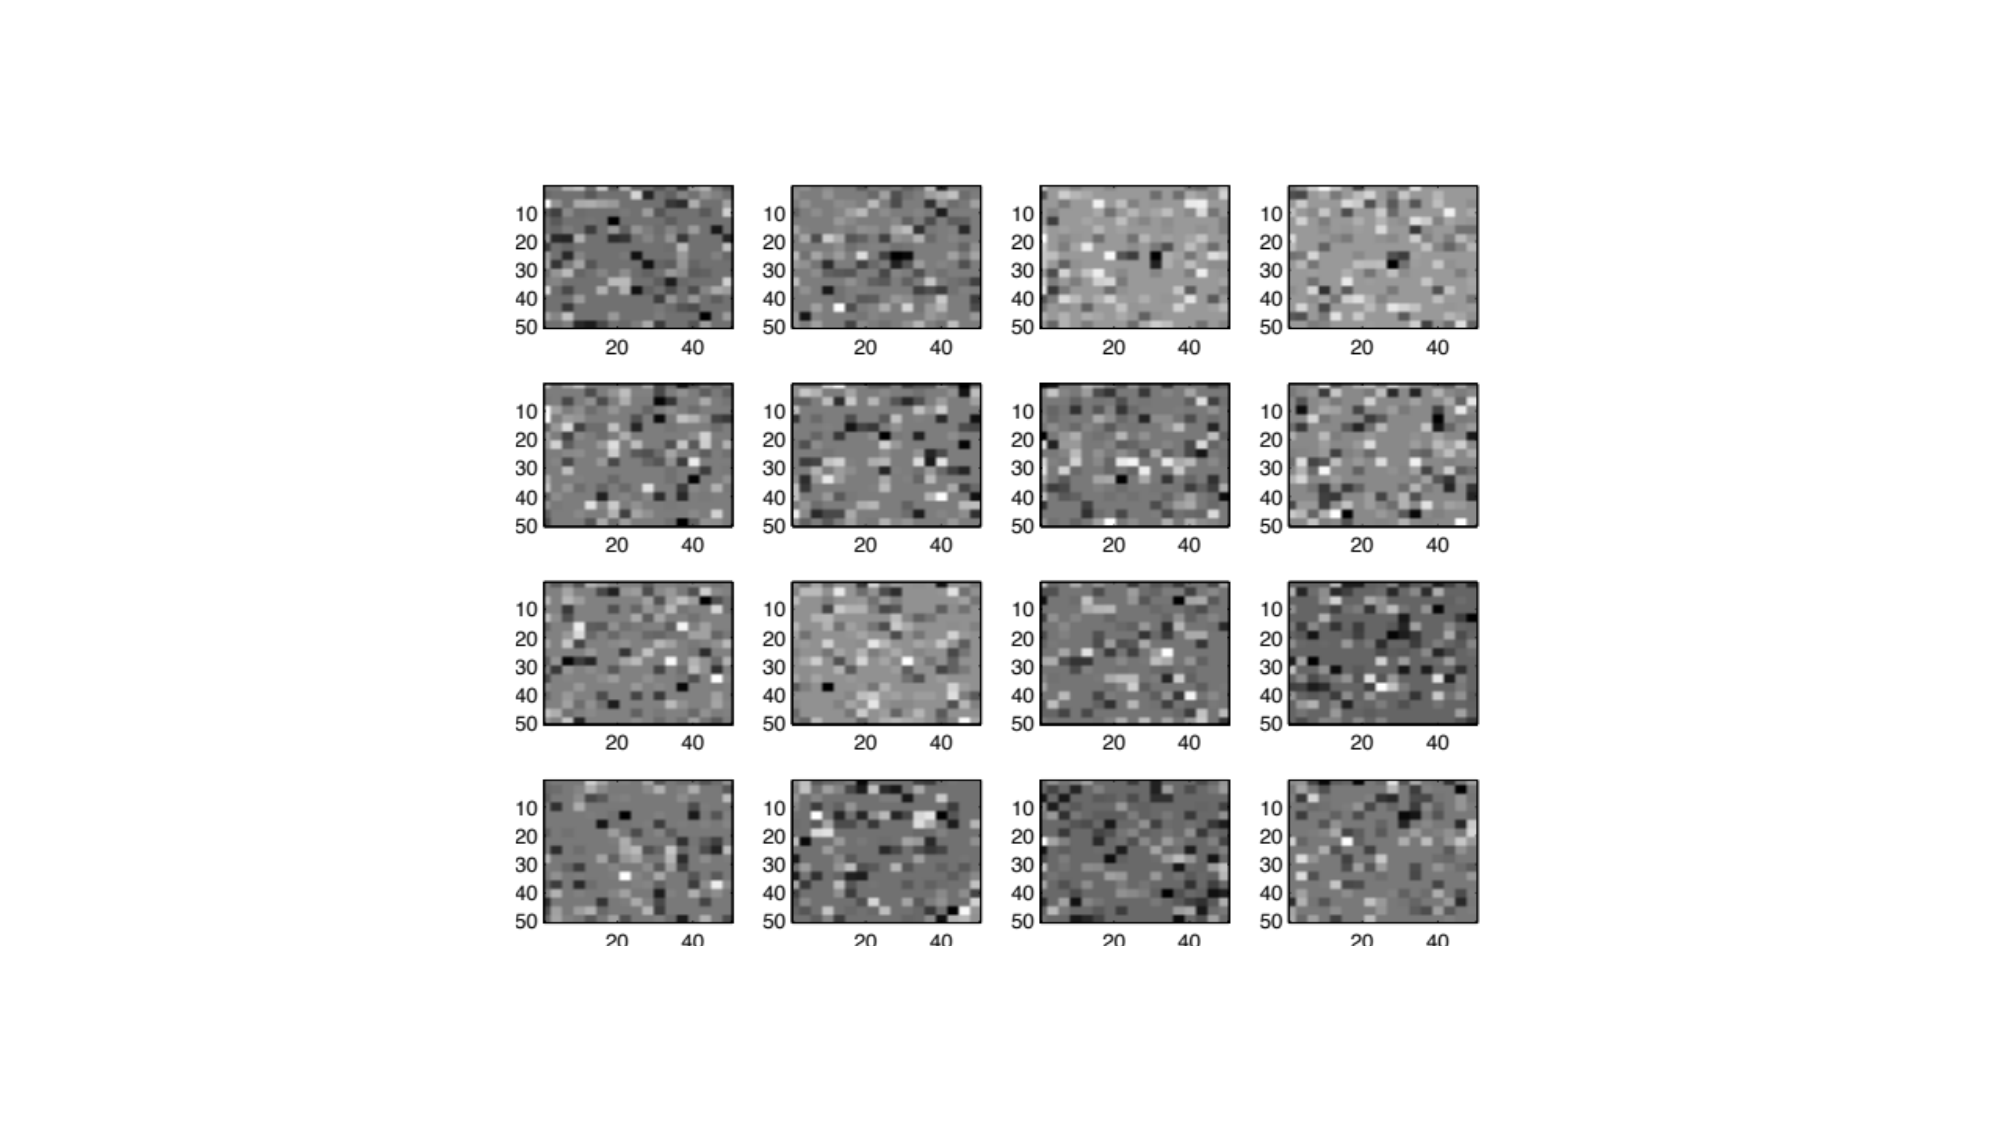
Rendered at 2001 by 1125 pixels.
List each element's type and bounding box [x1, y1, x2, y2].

picture [515, 179, 1485, 946]
